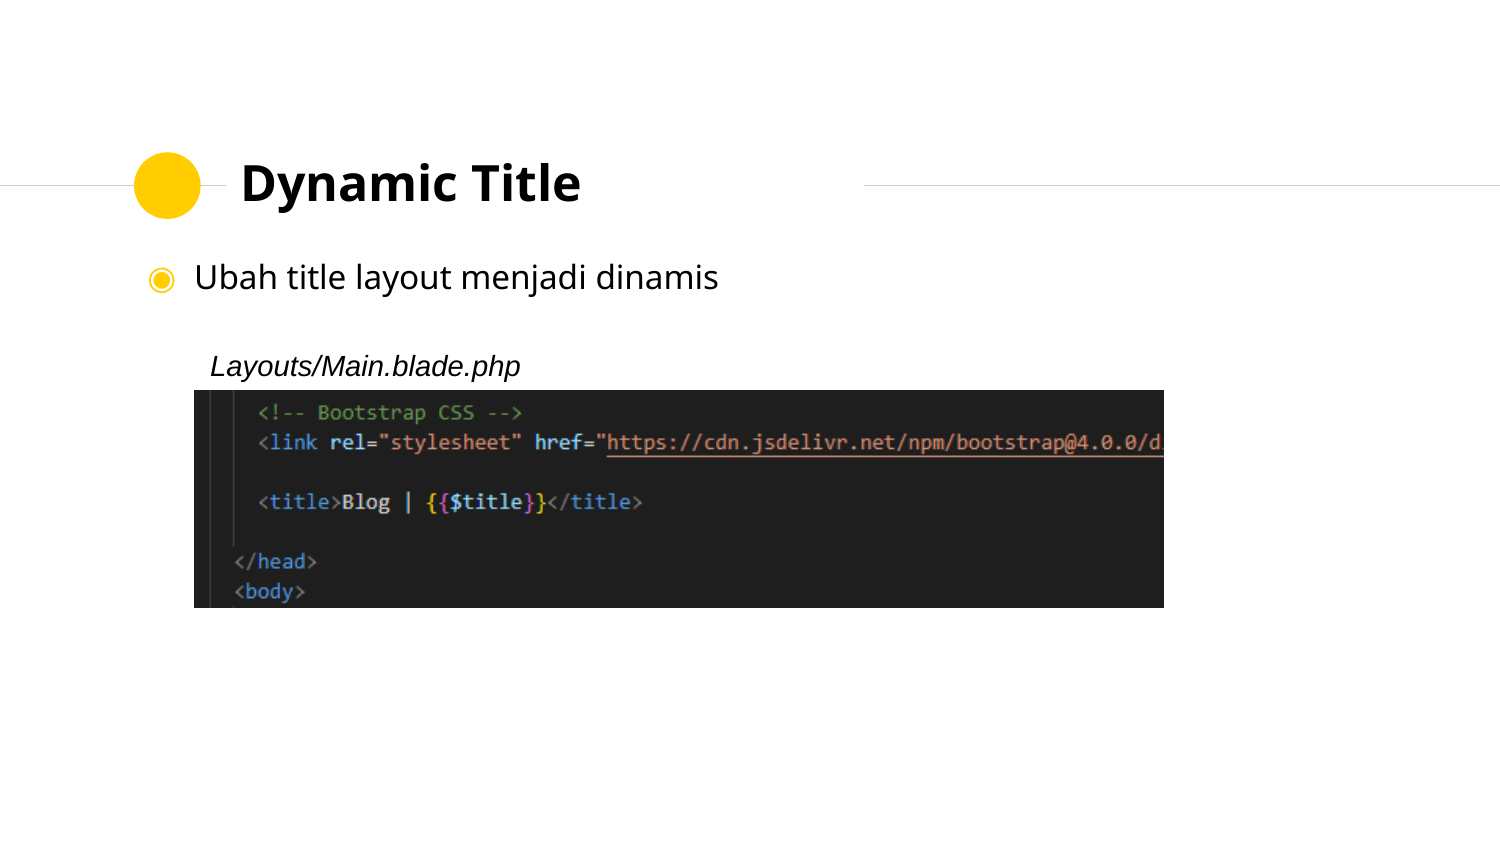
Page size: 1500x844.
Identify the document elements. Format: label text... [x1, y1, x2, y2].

picture [194, 389, 1164, 608]
text_box Layouts/Main.blade.php [195, 339, 537, 388]
title Dynamic Title [225, 136, 862, 209]
list Ubah title layout menjadi dinamis [108, 241, 1432, 299]
